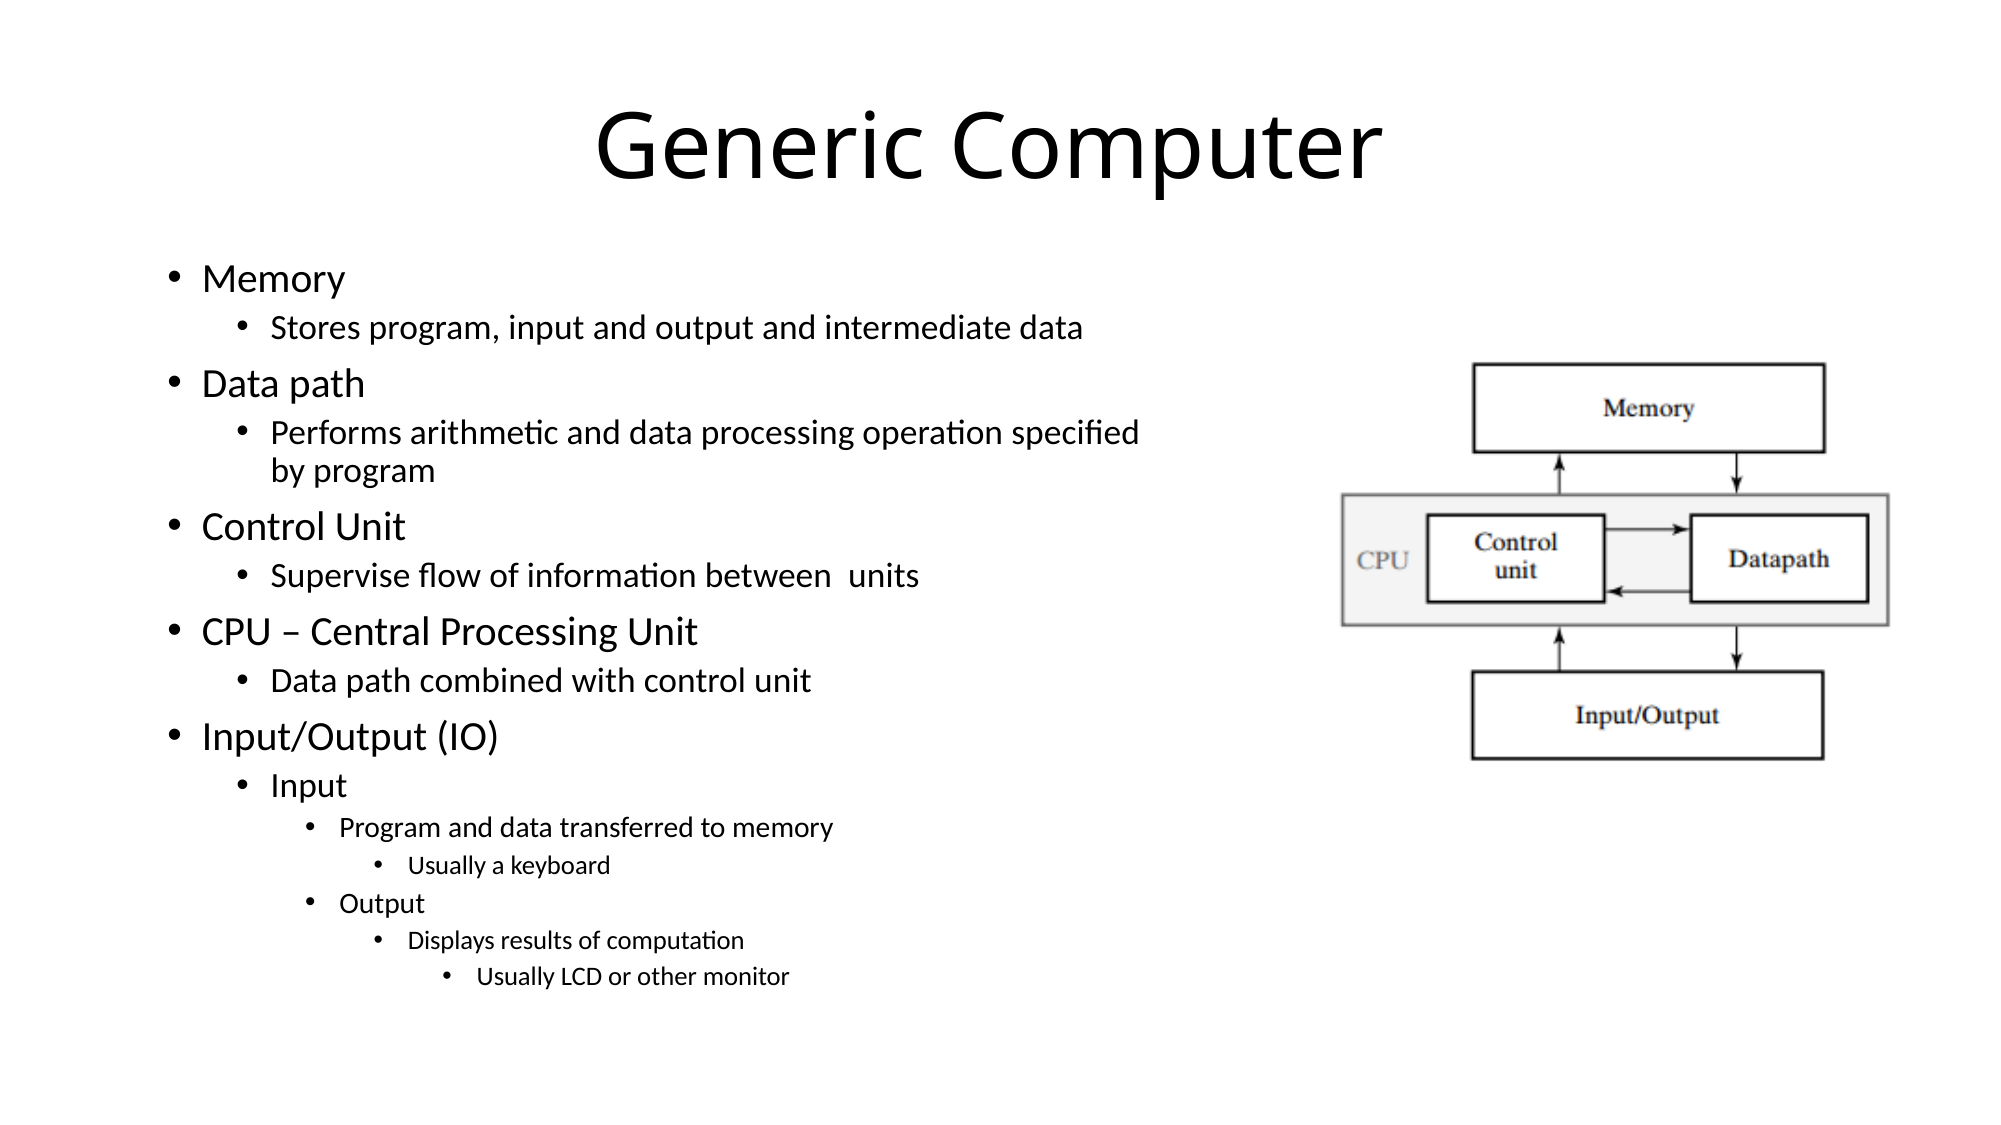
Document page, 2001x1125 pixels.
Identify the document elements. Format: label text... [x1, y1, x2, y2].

title Generic Computer [578, 79, 1524, 219]
picture [1182, 305, 2000, 789]
list Memory Stores program, input and output and intermediate data Data path Performs arithmetic and data processing operation specified by program Control Unit Supervise flow of information between units CPU – Central Processing Unit Data path combined with control unit Input/Output (IO) Input Program and data transferred to memory Usually a keyboard Output Displays results of computation Usually LCD or other monitor [152, 249, 1185, 1010]
